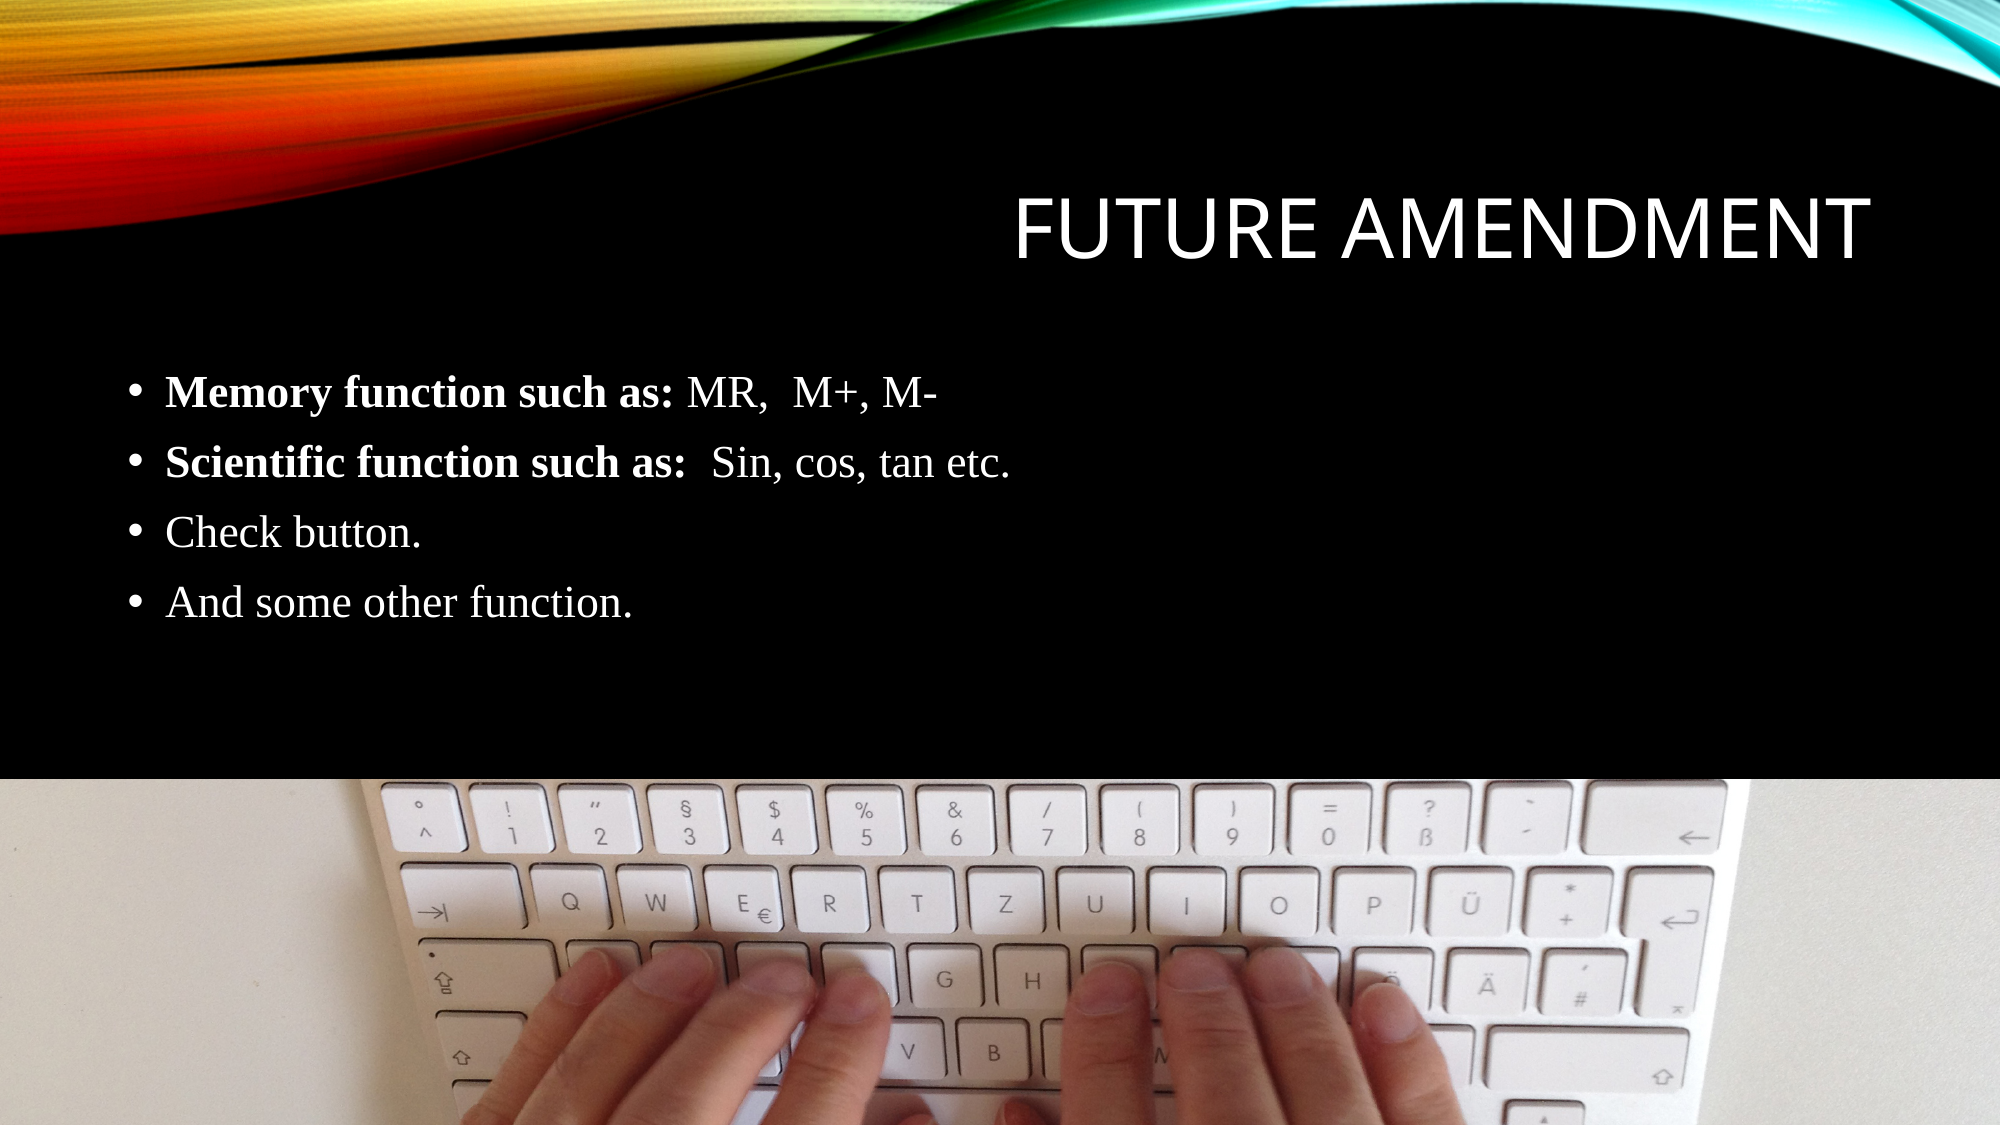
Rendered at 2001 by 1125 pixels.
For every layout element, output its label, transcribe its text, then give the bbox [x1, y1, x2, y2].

picture [0, 0, 2000, 237]
title Future amendment [474, 125, 1888, 338]
picture [0, 778, 2000, 1125]
list Memory function such as: MR, M+, M- Scientific function such as: Sin, cos, tan etc. Check button. And some other function. [112, 360, 1213, 683]
